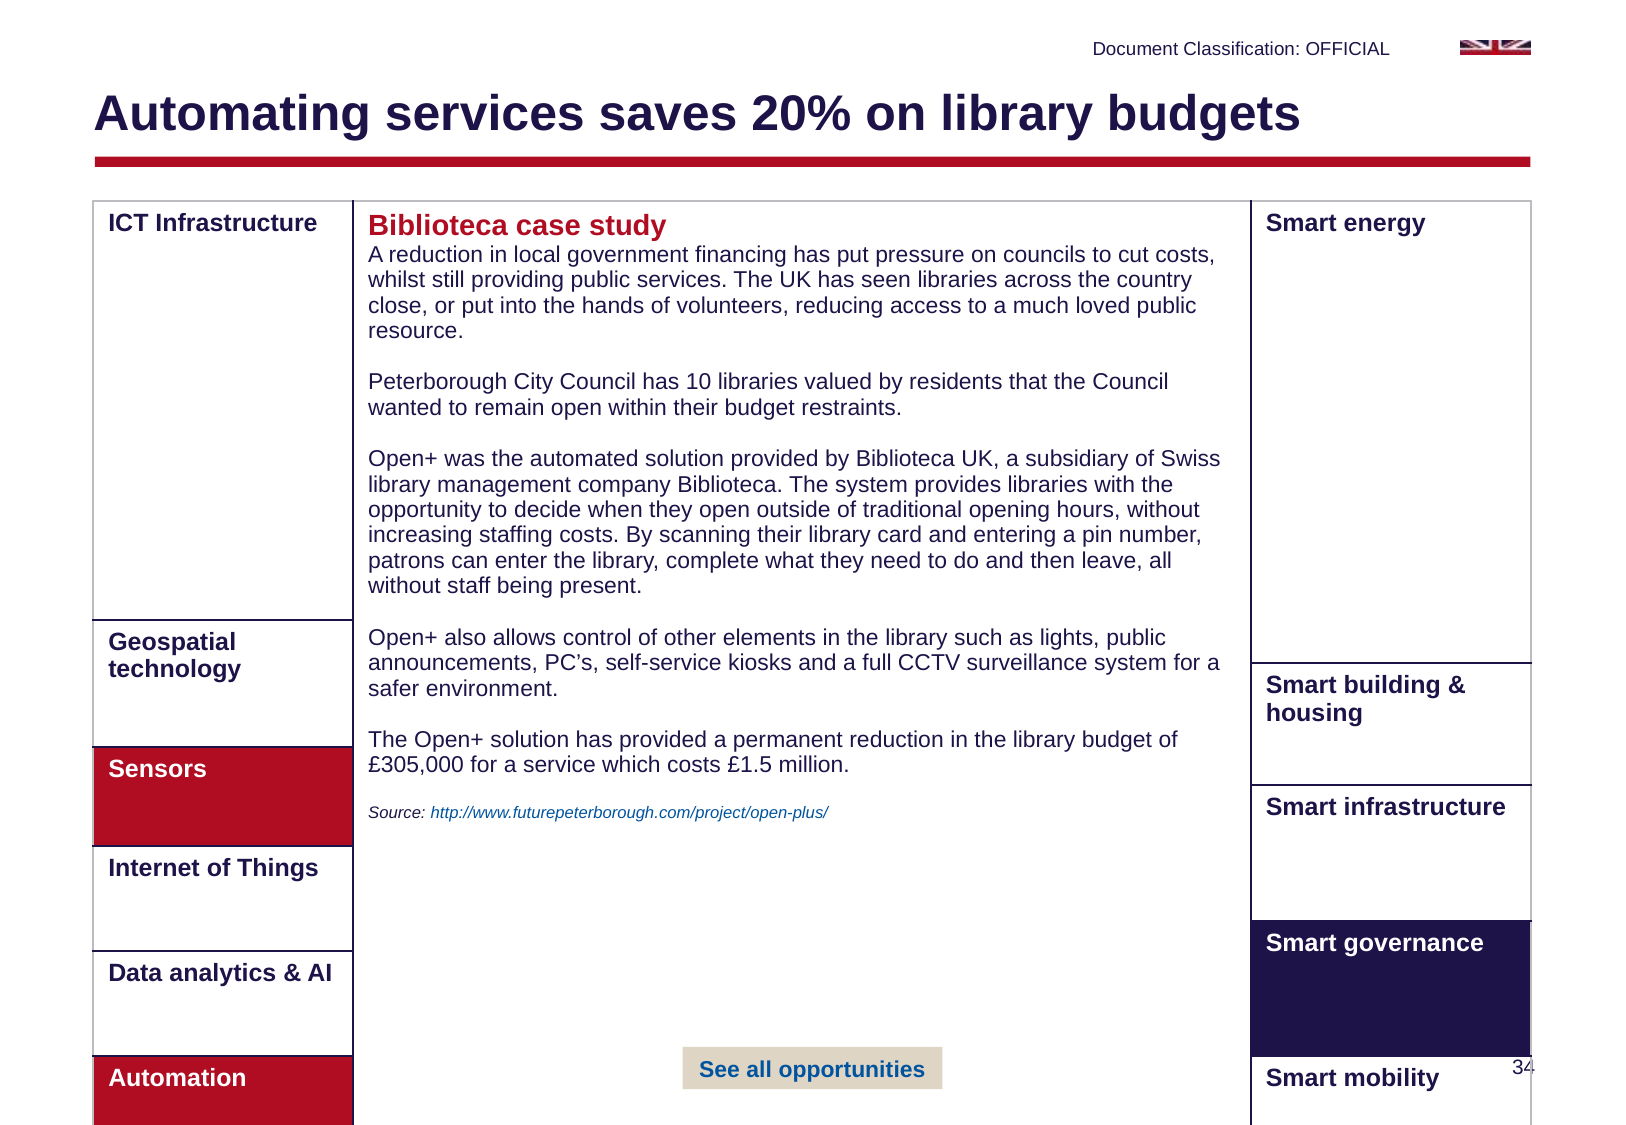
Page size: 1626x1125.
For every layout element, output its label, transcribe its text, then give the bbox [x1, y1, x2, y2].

picture [1460, 40, 1531, 55]
table_cell Automation [94, 1057, 352, 1125]
table_cell Geospatial technology [94, 621, 352, 746]
table_header ICT Infrastructure [94, 202, 352, 619]
table_cell Sensors [94, 748, 352, 845]
table_cell Smart governance [1252, 922, 1530, 1055]
text_box See all opportunities [682, 1046, 943, 1090]
table_header Smart energy [1252, 202, 1530, 662]
title Automating services saves 20% on library budgets [93, 57, 1542, 164]
table_cell Smart building & housing [1252, 664, 1530, 784]
table_cell Internet of Things [94, 847, 352, 950]
table_cell Smart infrastructure [1252, 786, 1530, 920]
table_cell Smart mobility [1252, 1057, 1530, 1125]
table_header Biblioteca case study A reduction in local government financing has put pressure on councils to cut costs, whilst still providing public services. The UK has seen libraries across the country close, or put into the hands of volunteers, reducing access to a much loved public resource. Peterborough City Council has 10 libraries valued by residents that the Council wanted to remain open within their budget restraints. Open+ was the automated solution provided by Biblioteca UK, a subsidiary of Swiss library management company Biblioteca. The system provides libraries with the opportunity to decide when they open outside of traditional opening hours, without increasing staffing costs. By scanning their library card and entering a pin number, patrons can enter the library, complete what they need to do and then leave, all without staff being present. Open+ also allows control of other elements in the library such as lights, public announcements, PC’s, self-service kiosks and a full CCTV surveillance system for a safer environment. The Open+ solution has provided a permanent reduction in the library budget of £305,000 for a service which costs £1.5 million. Source: http://www.futurepeterborough.com/project/open-plus/ [354, 202, 1250, 1125]
table_cell Data analytics & AI [94, 952, 352, 1055]
